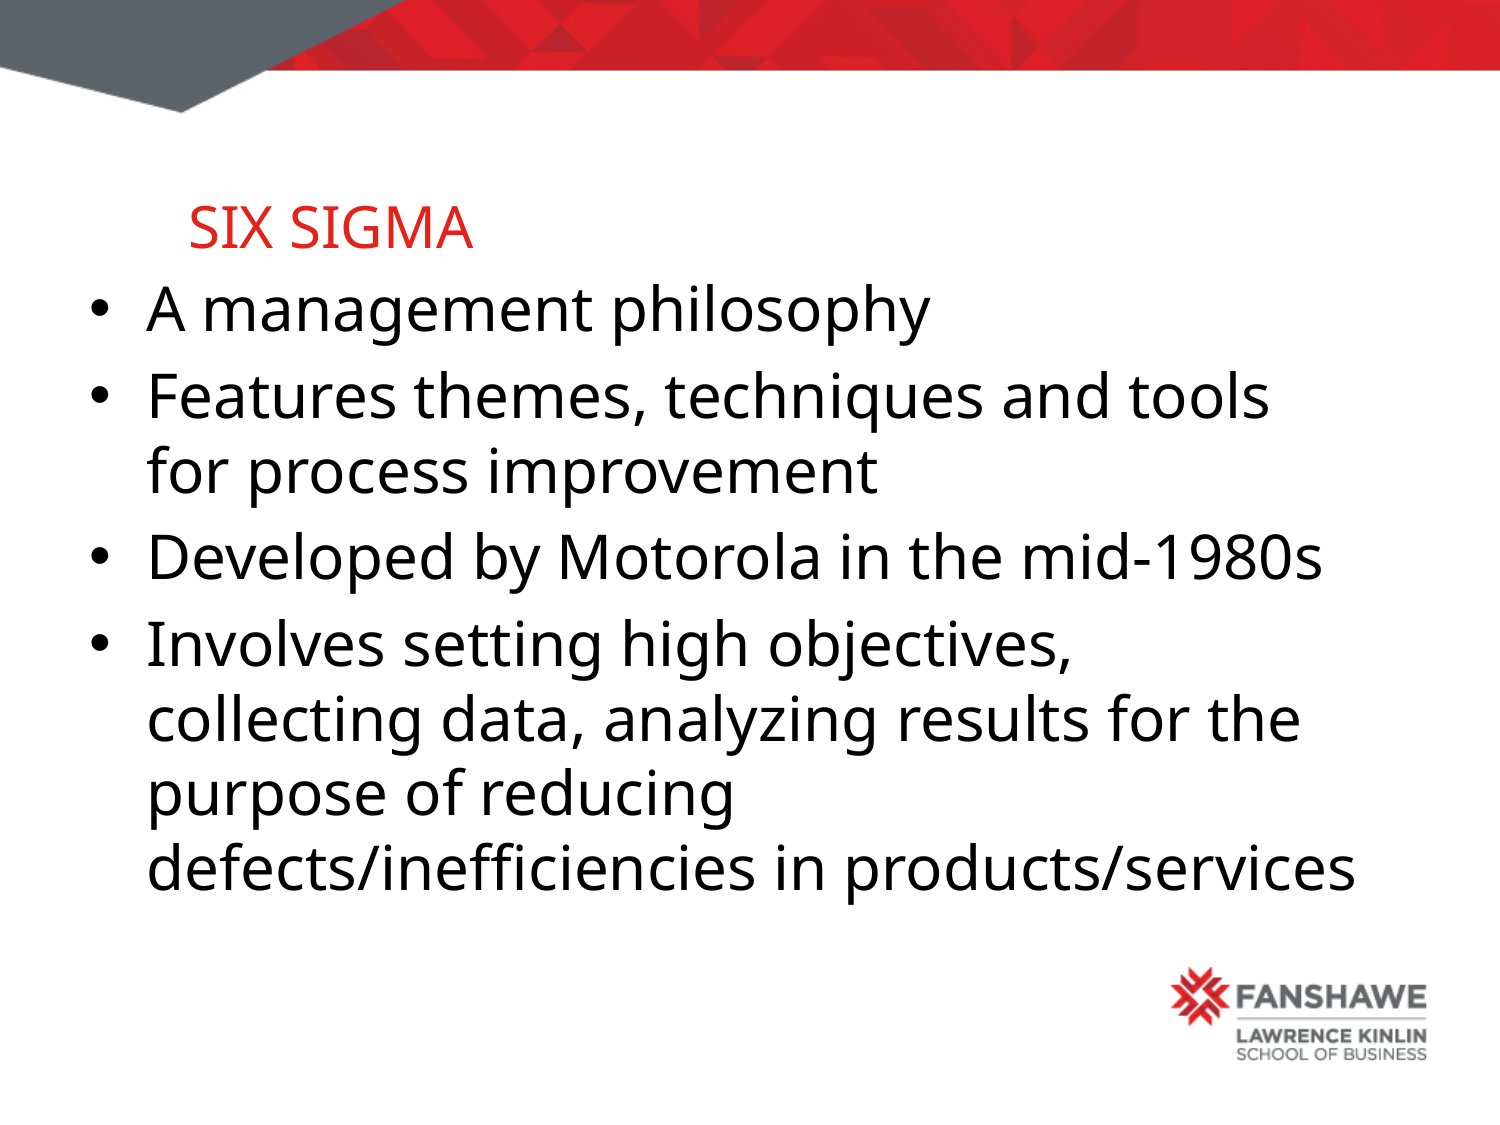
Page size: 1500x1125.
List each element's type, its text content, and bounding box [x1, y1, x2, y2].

picture [0, 0, 1500, 114]
picture [0, 907, 1500, 1125]
text_box A management philosophy Features themes, techniques and tools for process improvement Developed by Motorola in the mid-1980s Involves setting high objectives, collecting data, analyzing results for the purpose of reducing defects/inefficiencies in products/services [75, 262, 1375, 925]
title Six Sigma [187, 72, 1236, 261]
